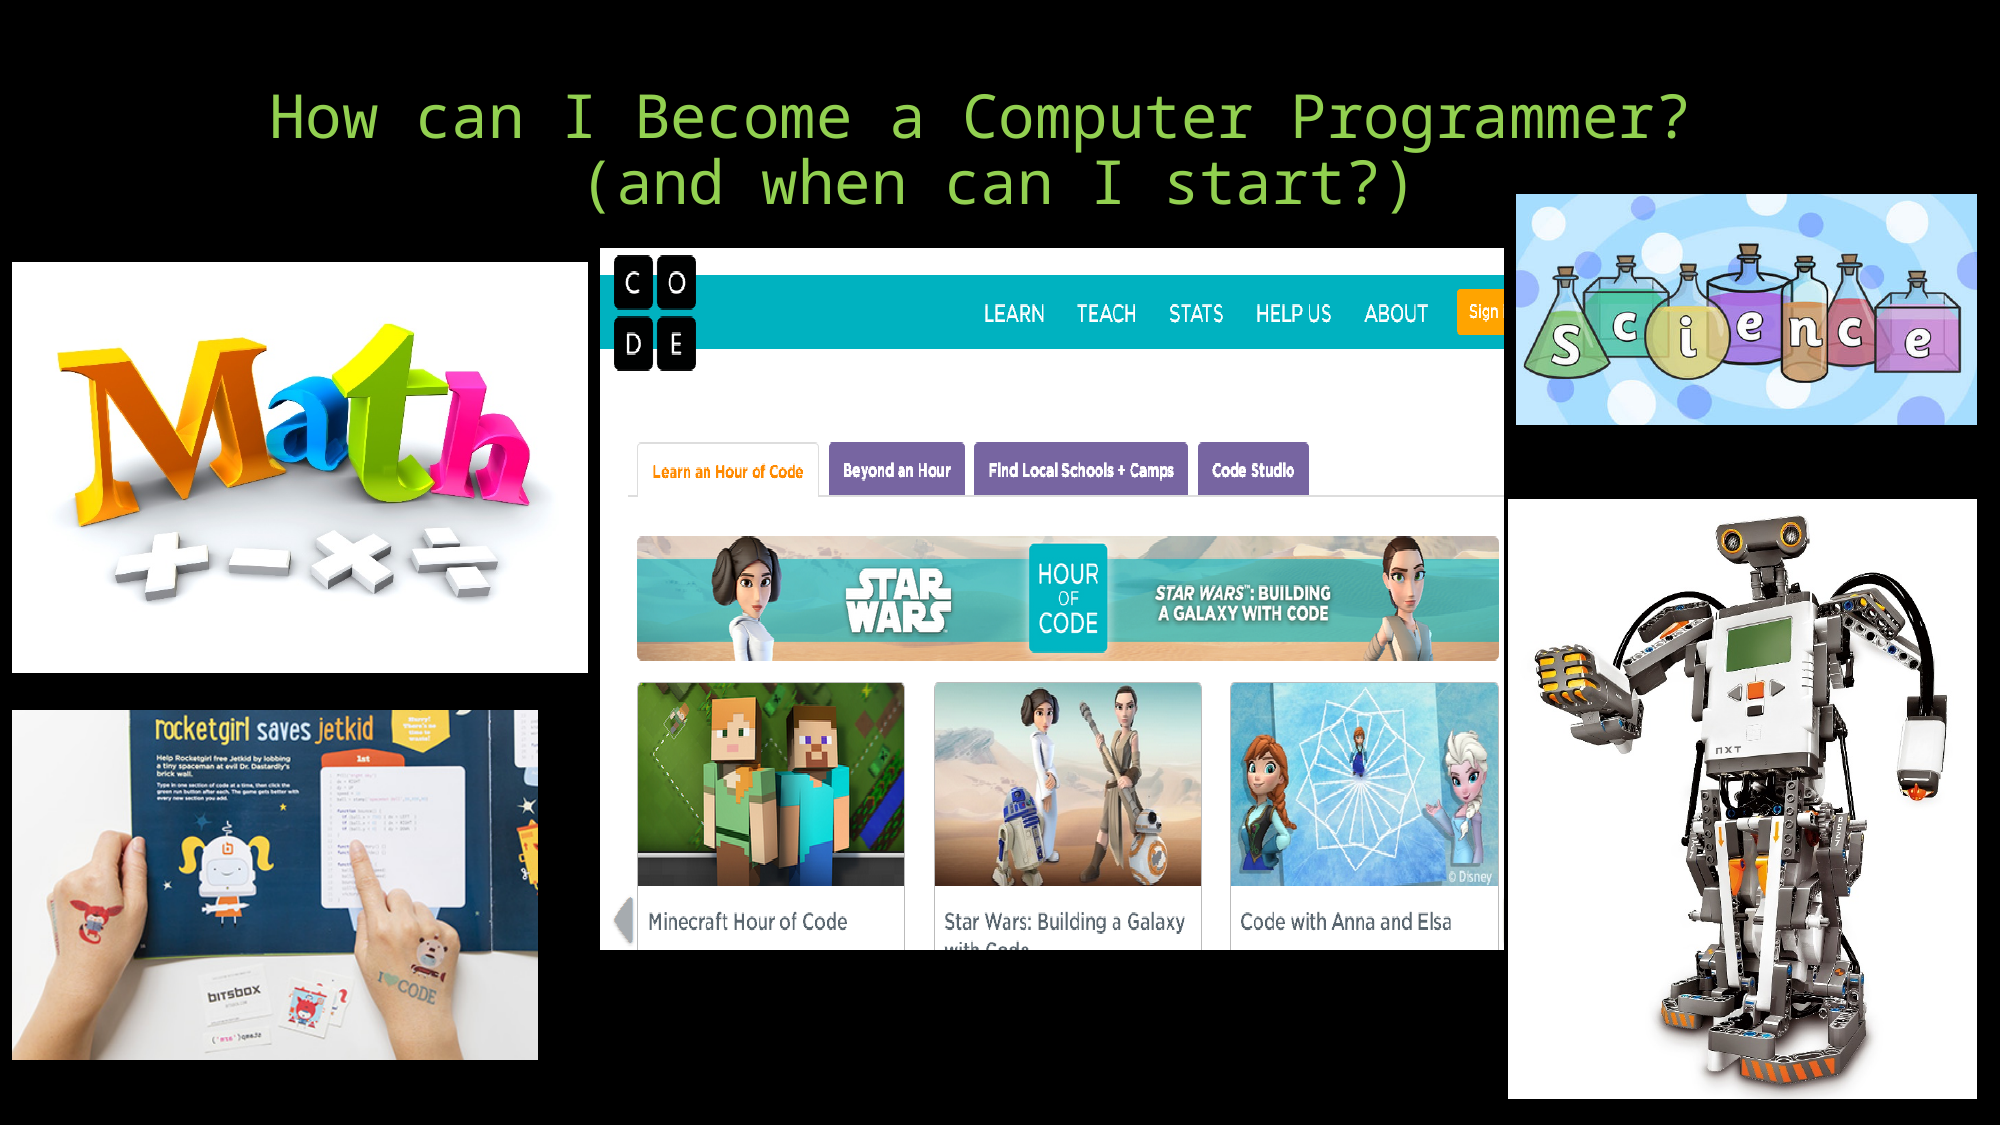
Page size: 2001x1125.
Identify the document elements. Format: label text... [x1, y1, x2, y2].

picture [1516, 194, 1977, 425]
picture [12, 262, 588, 673]
picture [1508, 499, 1977, 1099]
title How can I Become a Computer Programmer? (and when can I start?) [249, 37, 1750, 225]
picture [12, 710, 538, 1060]
picture [599, 248, 1504, 950]
